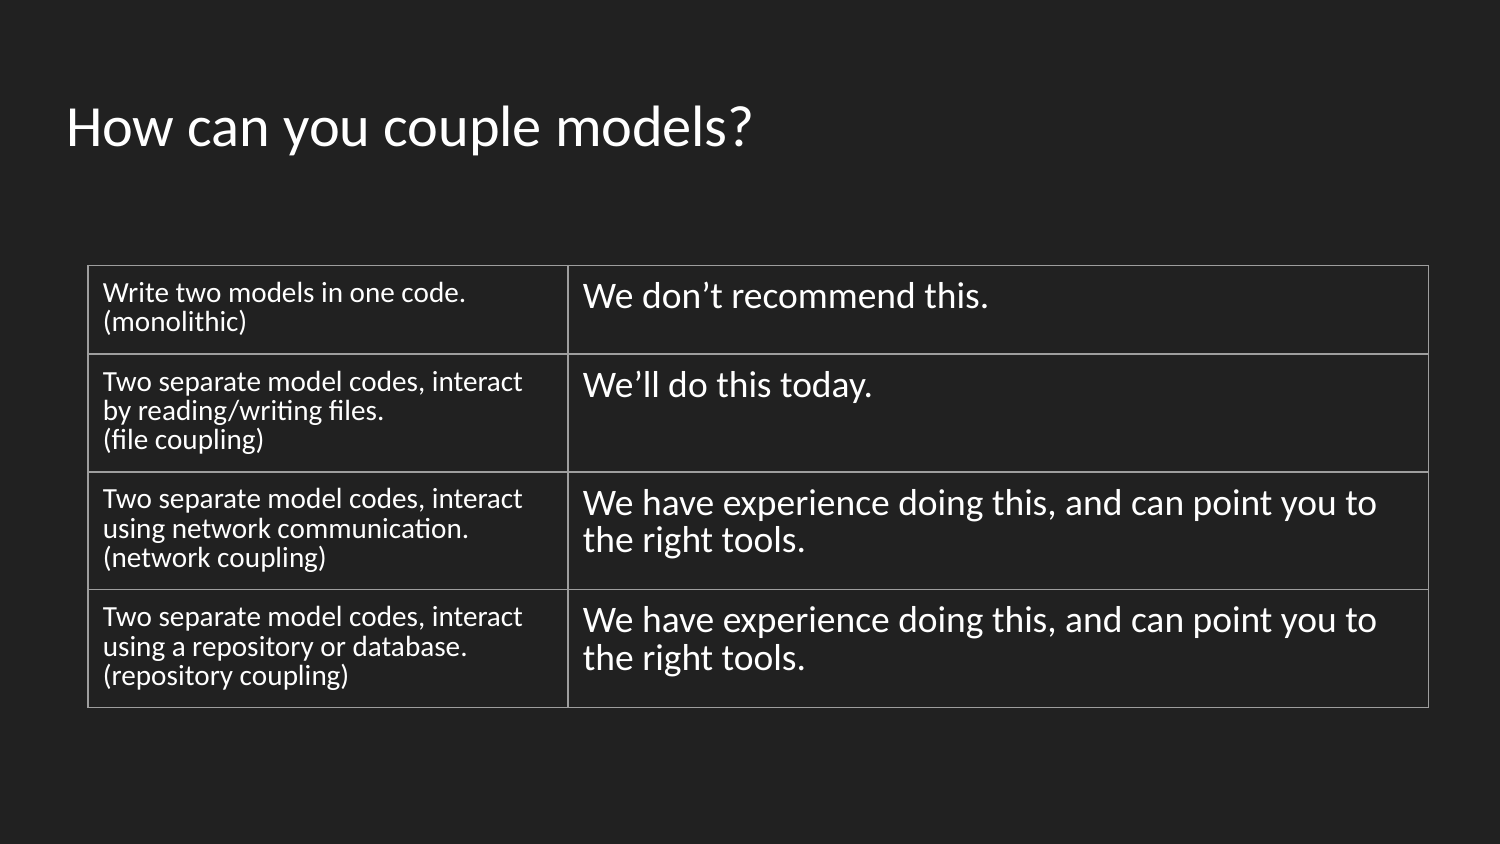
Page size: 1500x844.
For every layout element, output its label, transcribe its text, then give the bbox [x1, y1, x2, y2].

table_cell Two separate model codes, interact by reading/writing files. (file coupling) [89, 355, 567, 471]
table_header Write two models in one code. (monolithic) [89, 266, 567, 353]
table_cell We have experience doing this, and can point you to the right tools. [569, 590, 1428, 707]
table_cell Two separate model codes, interact using network communication. (network coupling) [89, 473, 567, 589]
table_header We don’t recommend this. [569, 266, 1428, 353]
table_cell We have experience doing this, and can point you to the right tools. [569, 473, 1428, 589]
title How can you couple models? [51, 72, 1449, 167]
table_cell We’ll do this today. [569, 355, 1428, 471]
table_cell Two separate model codes, interact using a repository or database. (repository coupling) [89, 590, 567, 707]
